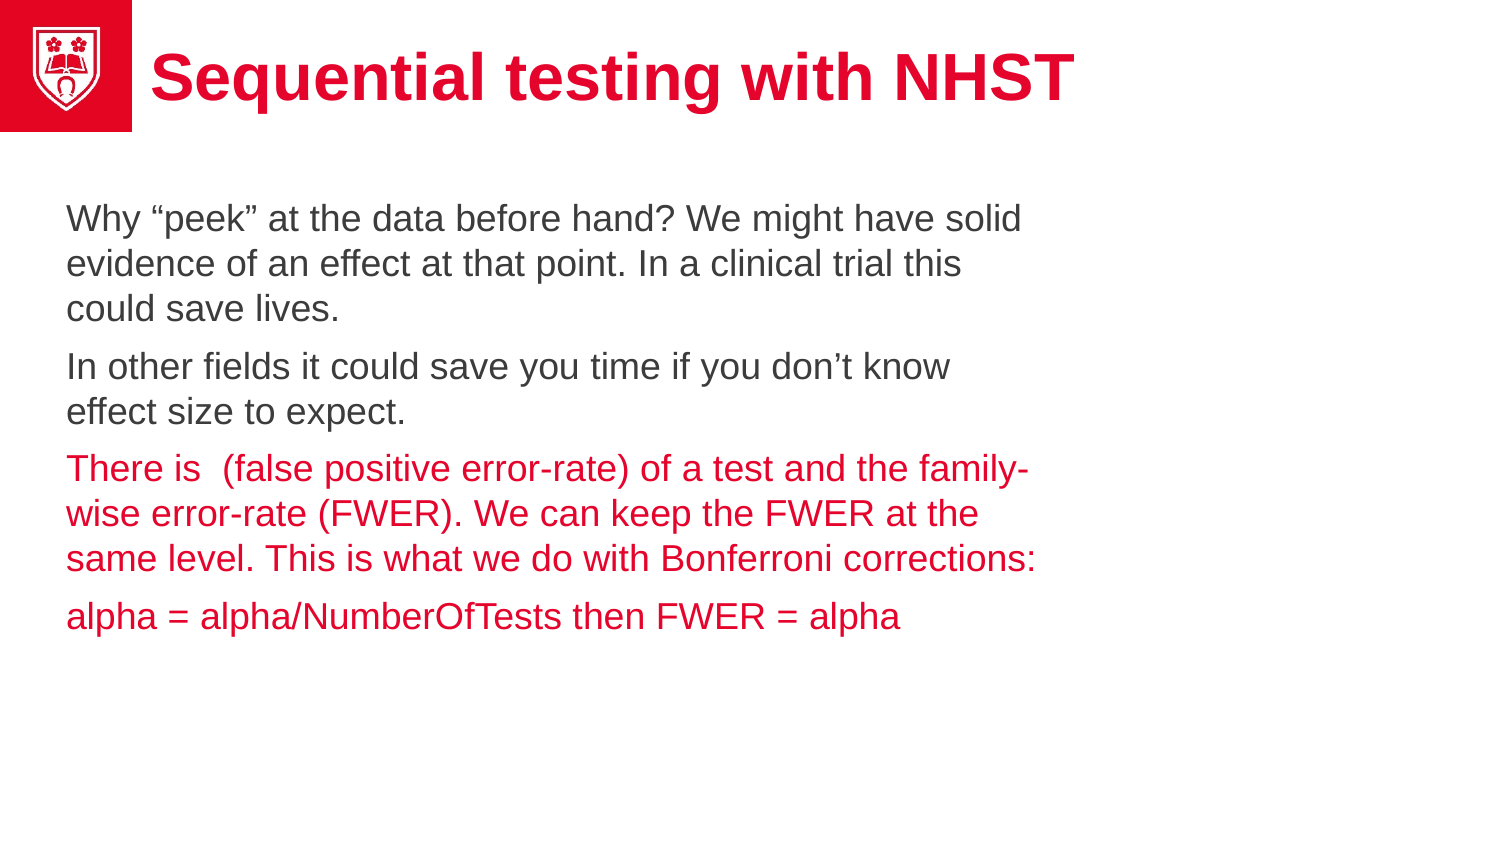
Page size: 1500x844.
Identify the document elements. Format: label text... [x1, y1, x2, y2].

picture [0, 0, 132, 132]
title Sequential testing with NHST [150, 15, 1500, 132]
